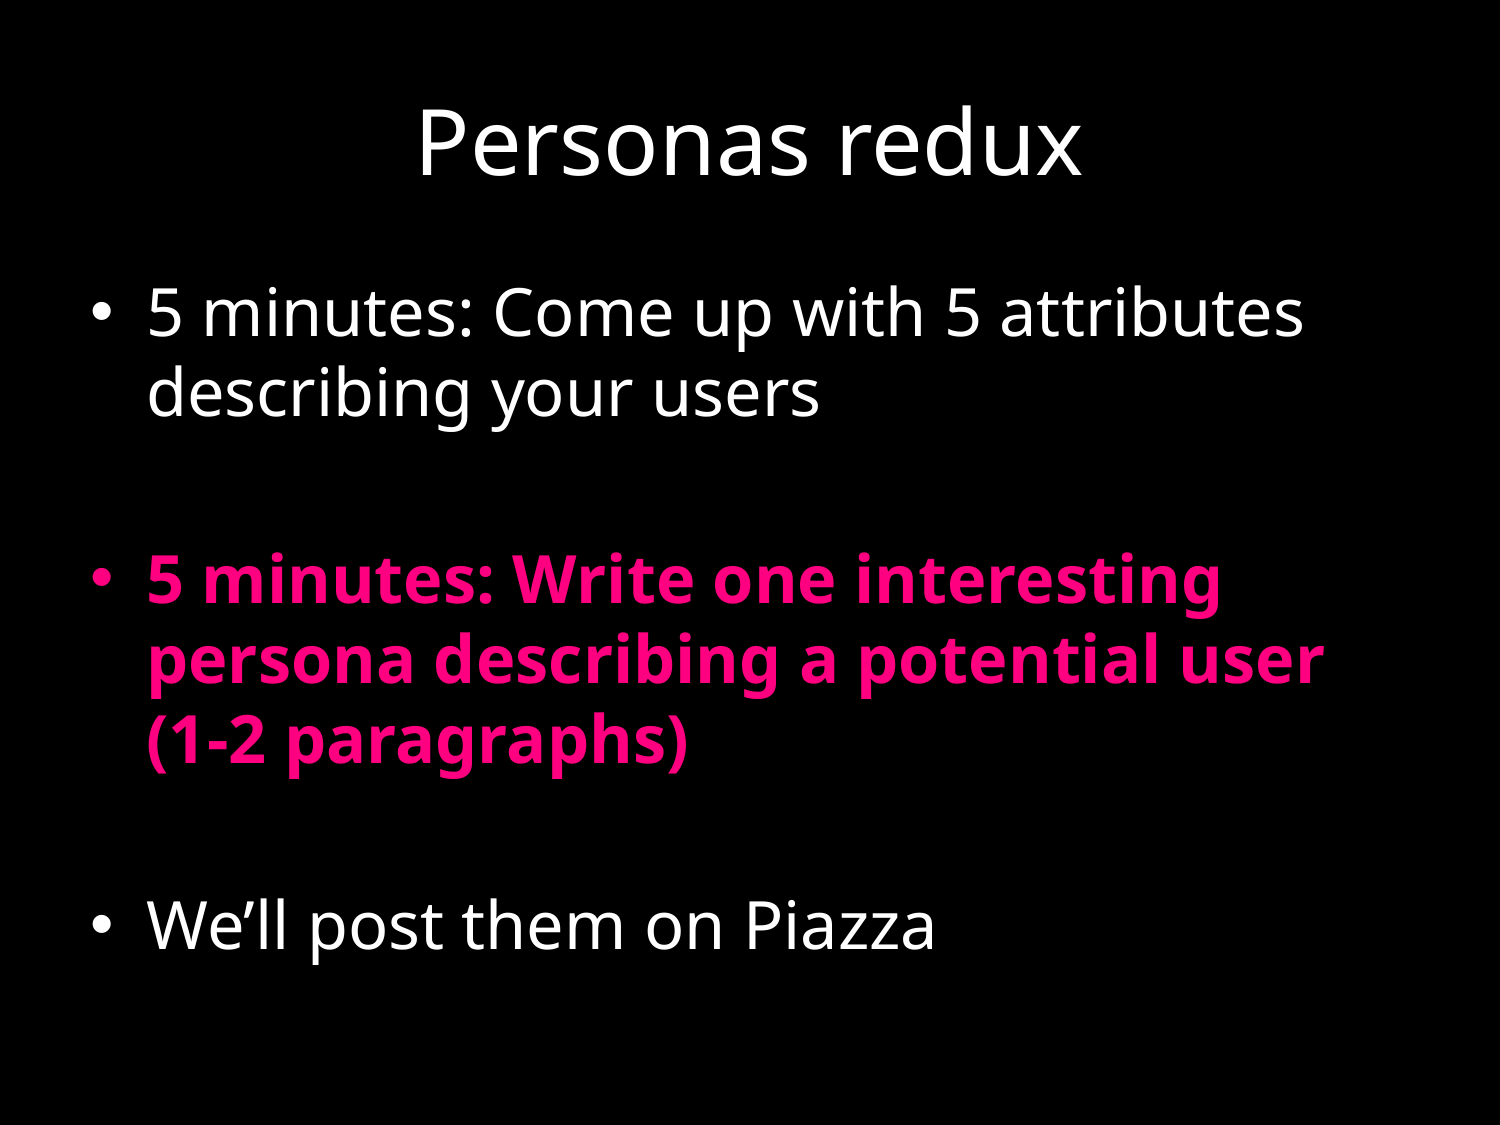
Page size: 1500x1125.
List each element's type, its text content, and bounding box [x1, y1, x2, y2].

title Personas redux [75, 45, 1425, 233]
list 5 minutes: Come up with 5 attributes describing your users 5 minutes: Write one interesting persona describing a potential user (1-2 paragraphs) We’ll post them on Piazza [75, 262, 1425, 1005]
